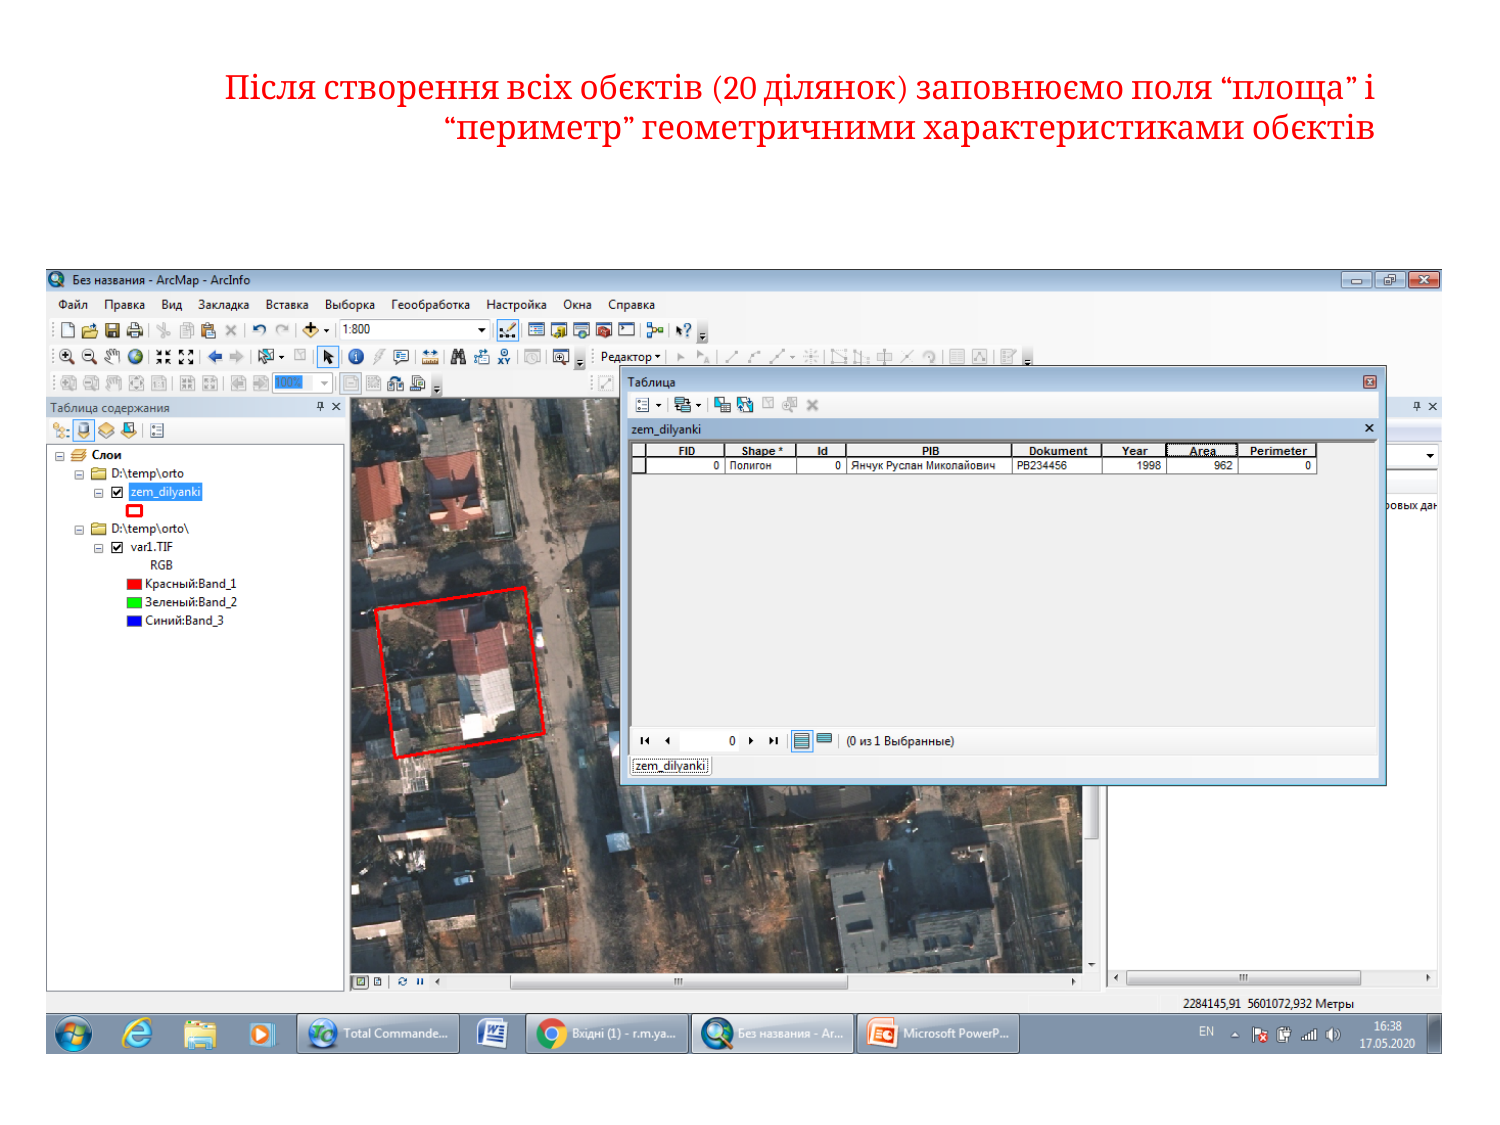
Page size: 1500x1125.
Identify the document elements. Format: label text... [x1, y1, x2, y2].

title Після створення всіх обєктів (20 ділянок) заповнюємо поля “площа” і “периметр” геометричними характеристиками обєктів [117, 58, 1393, 267]
picture [46, 269, 1442, 1054]
